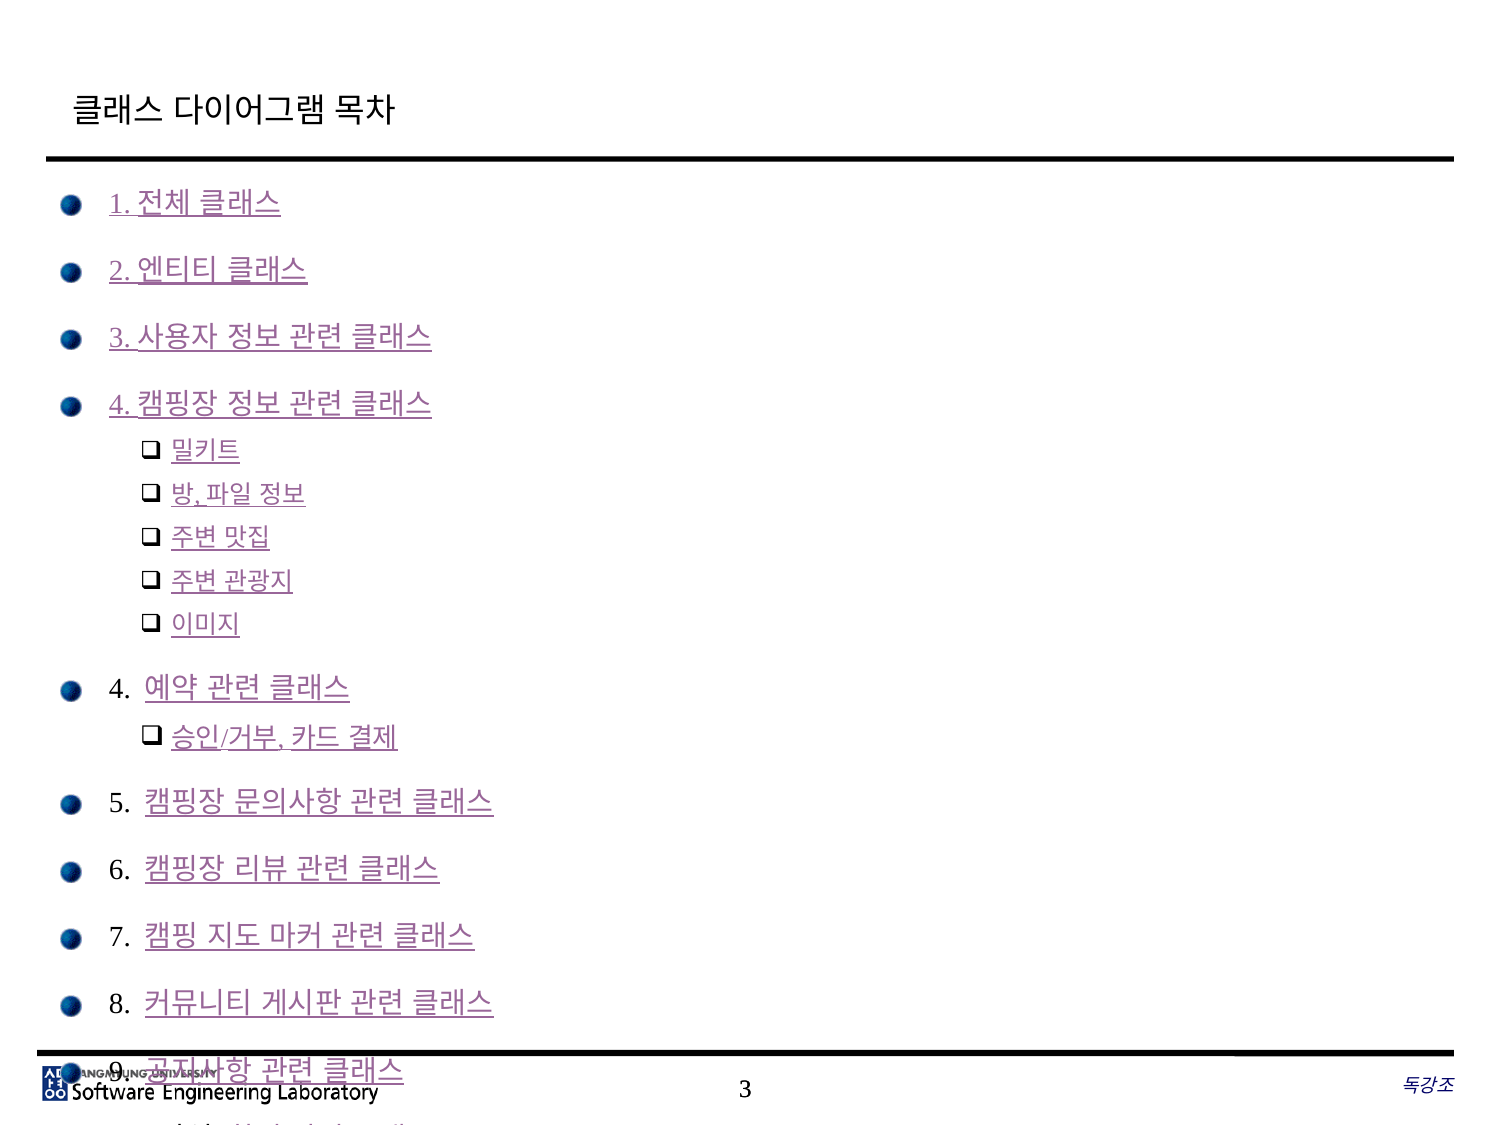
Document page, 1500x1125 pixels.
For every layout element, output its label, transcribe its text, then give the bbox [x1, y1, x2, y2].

footer 독강조 [994, 1060, 1454, 1110]
list 1. 전체 클래스 2. 엔티티 클래스 3. 사용자 정보 관련 클래스 4. 캠핑장 정보 관련 클래스 밀키트 방, 파일 정보 주변 맛집 주변 관광지 이미지 4. 예약 관련 클래스 승인/거부, 카드 결제 5. 캠핑장 문의사항 관련 클래스 6. 캠핑장 리뷰 관련 클래스 7. 캠핑 지도 마커 관련 클래스 8. 커뮤니티 게시판 관련 클래스 9. 공지사항 관련 클래스 10. 파일, 화면 관련 클래스 [46, 168, 1454, 1033]
picture [60, 329, 82, 350]
picture [60, 680, 82, 702]
picture [60, 928, 82, 950]
picture [60, 262, 82, 283]
picture [42, 1062, 382, 1106]
picture [60, 396, 82, 417]
picture [60, 794, 82, 815]
picture [60, 861, 82, 883]
picture [60, 995, 82, 1017]
picture [60, 194, 82, 216]
title 클래스 다이어그램 목차 [57, 73, 1190, 149]
